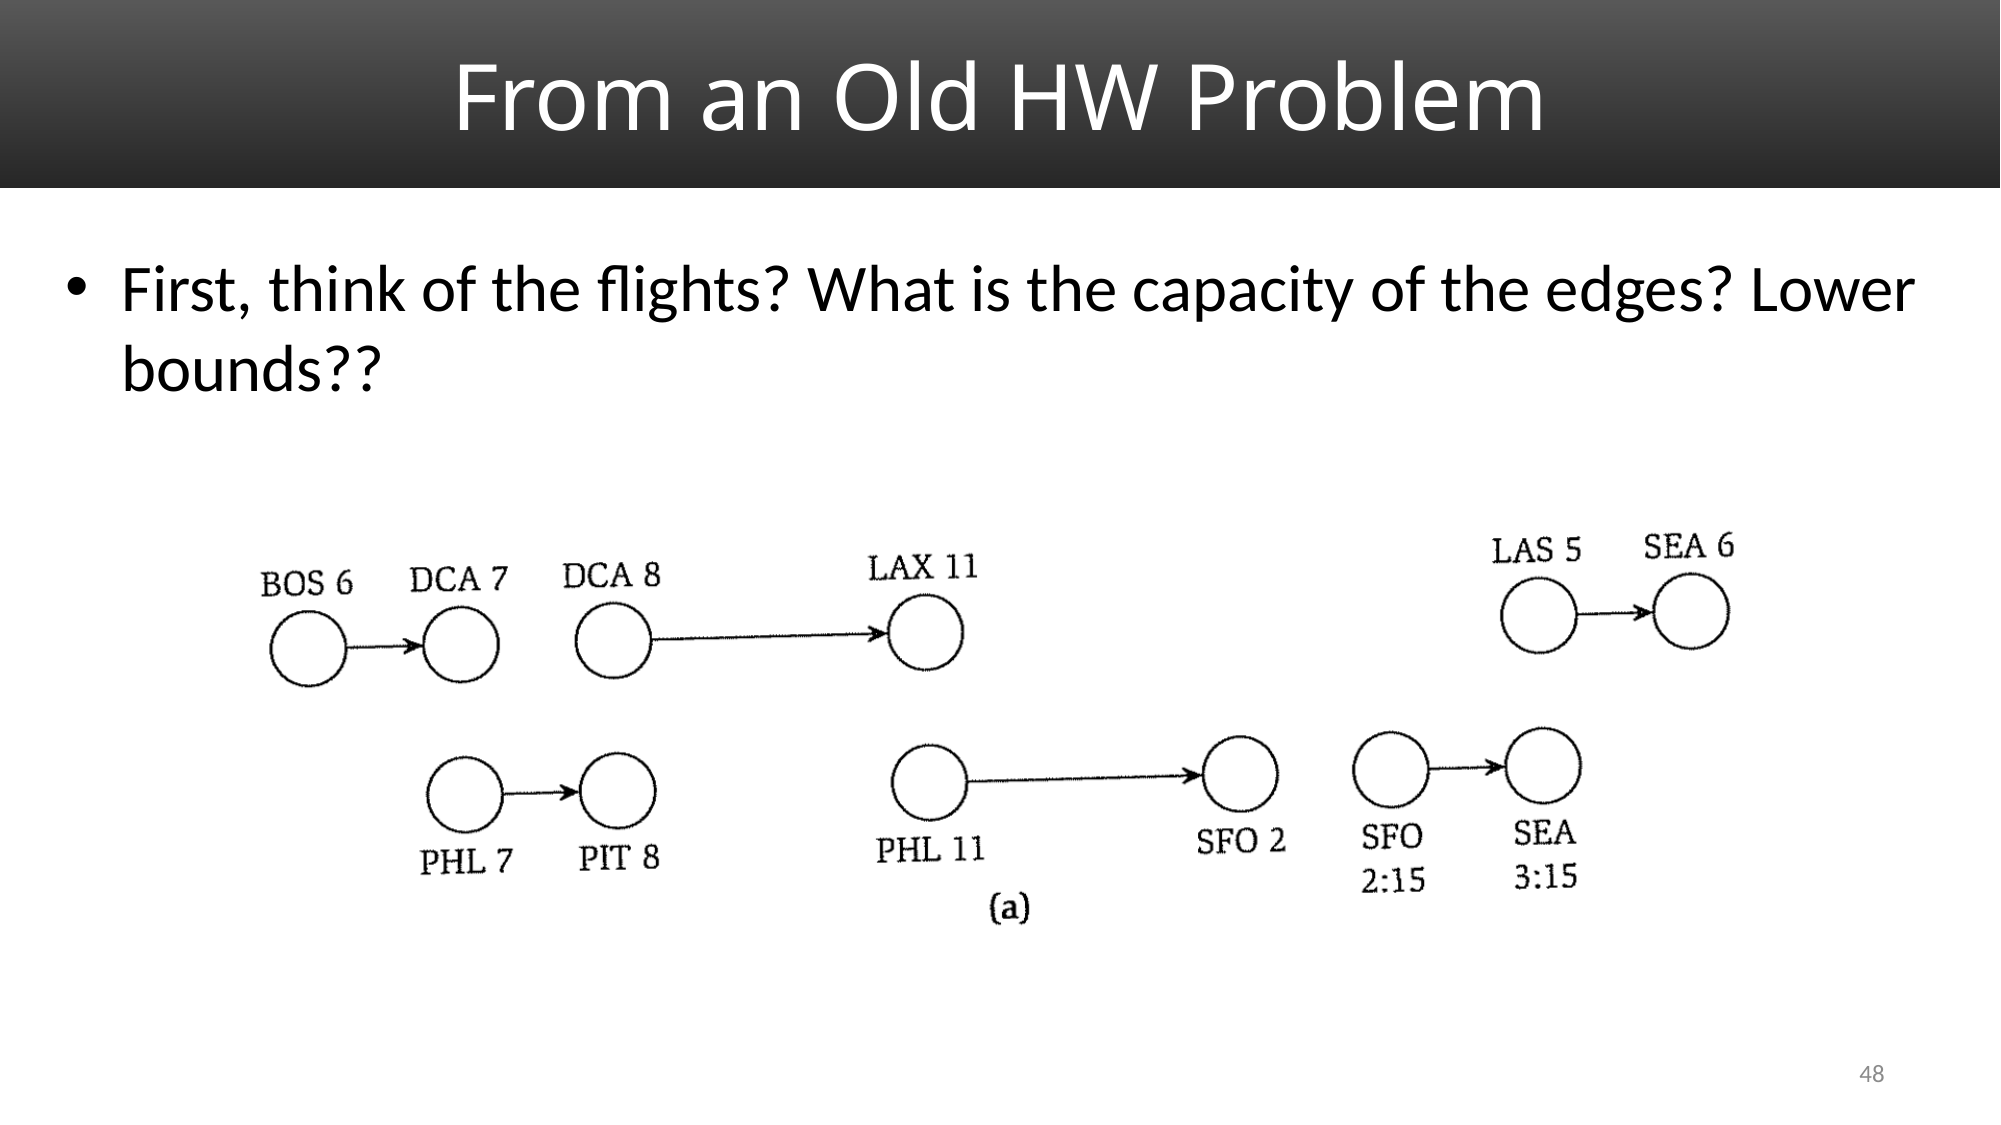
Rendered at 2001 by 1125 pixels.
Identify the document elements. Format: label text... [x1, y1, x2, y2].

list First, think of the flights? What is the capacity of the edges? Lower bounds?? [50, 237, 1938, 1075]
title From an Old HW Problem [99, 24, 1900, 163]
slide_number 48 [1433, 1075, 1900, 1103]
picture [213, 512, 1787, 944]
